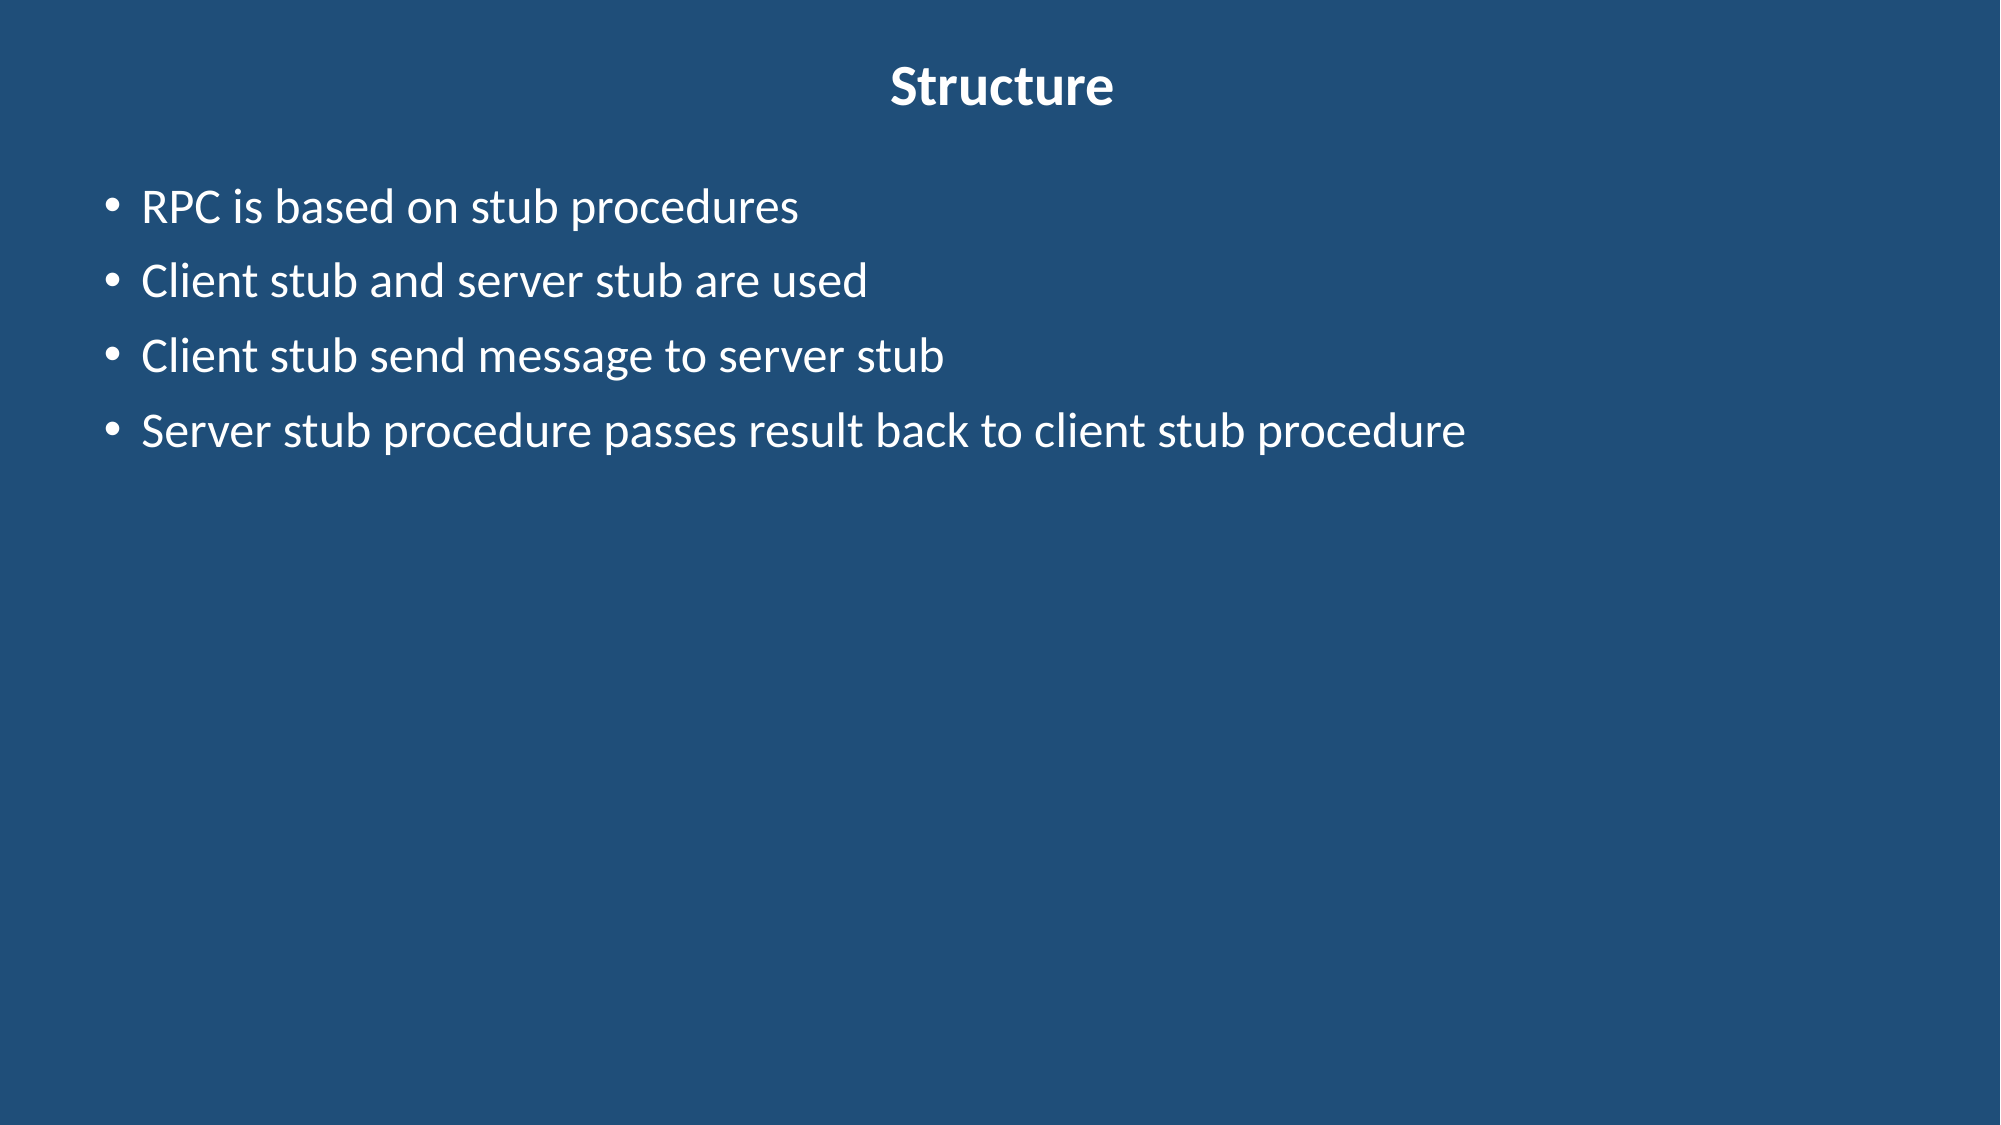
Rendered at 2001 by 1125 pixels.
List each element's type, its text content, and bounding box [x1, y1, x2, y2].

list RPC is based on stub procedures Client stub and server stub are used Client stub send message to server stub Server stub procedure passes result back to client stub procedure [88, 172, 1863, 1002]
title Structure [140, 53, 1865, 121]
